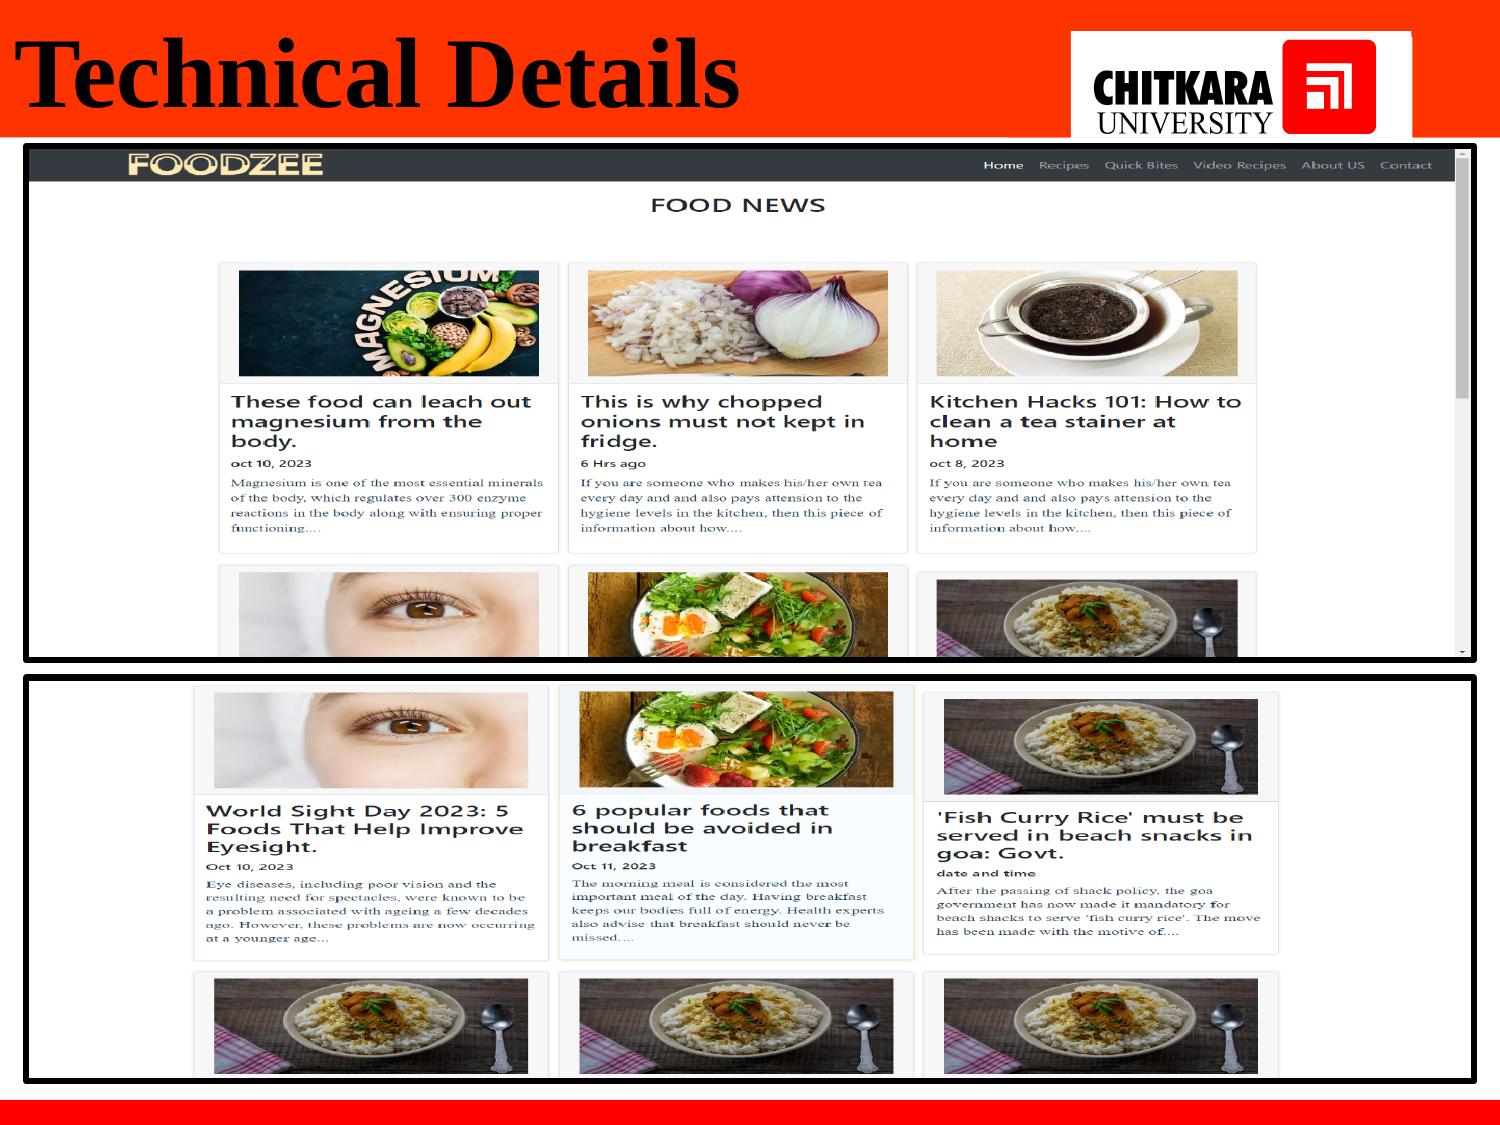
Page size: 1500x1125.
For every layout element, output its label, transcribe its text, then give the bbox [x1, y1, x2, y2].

text_box Technical Details [0, 0, 886, 135]
picture [1074, 37, 1391, 138]
picture [29, 148, 1471, 658]
picture [29, 680, 1471, 1079]
